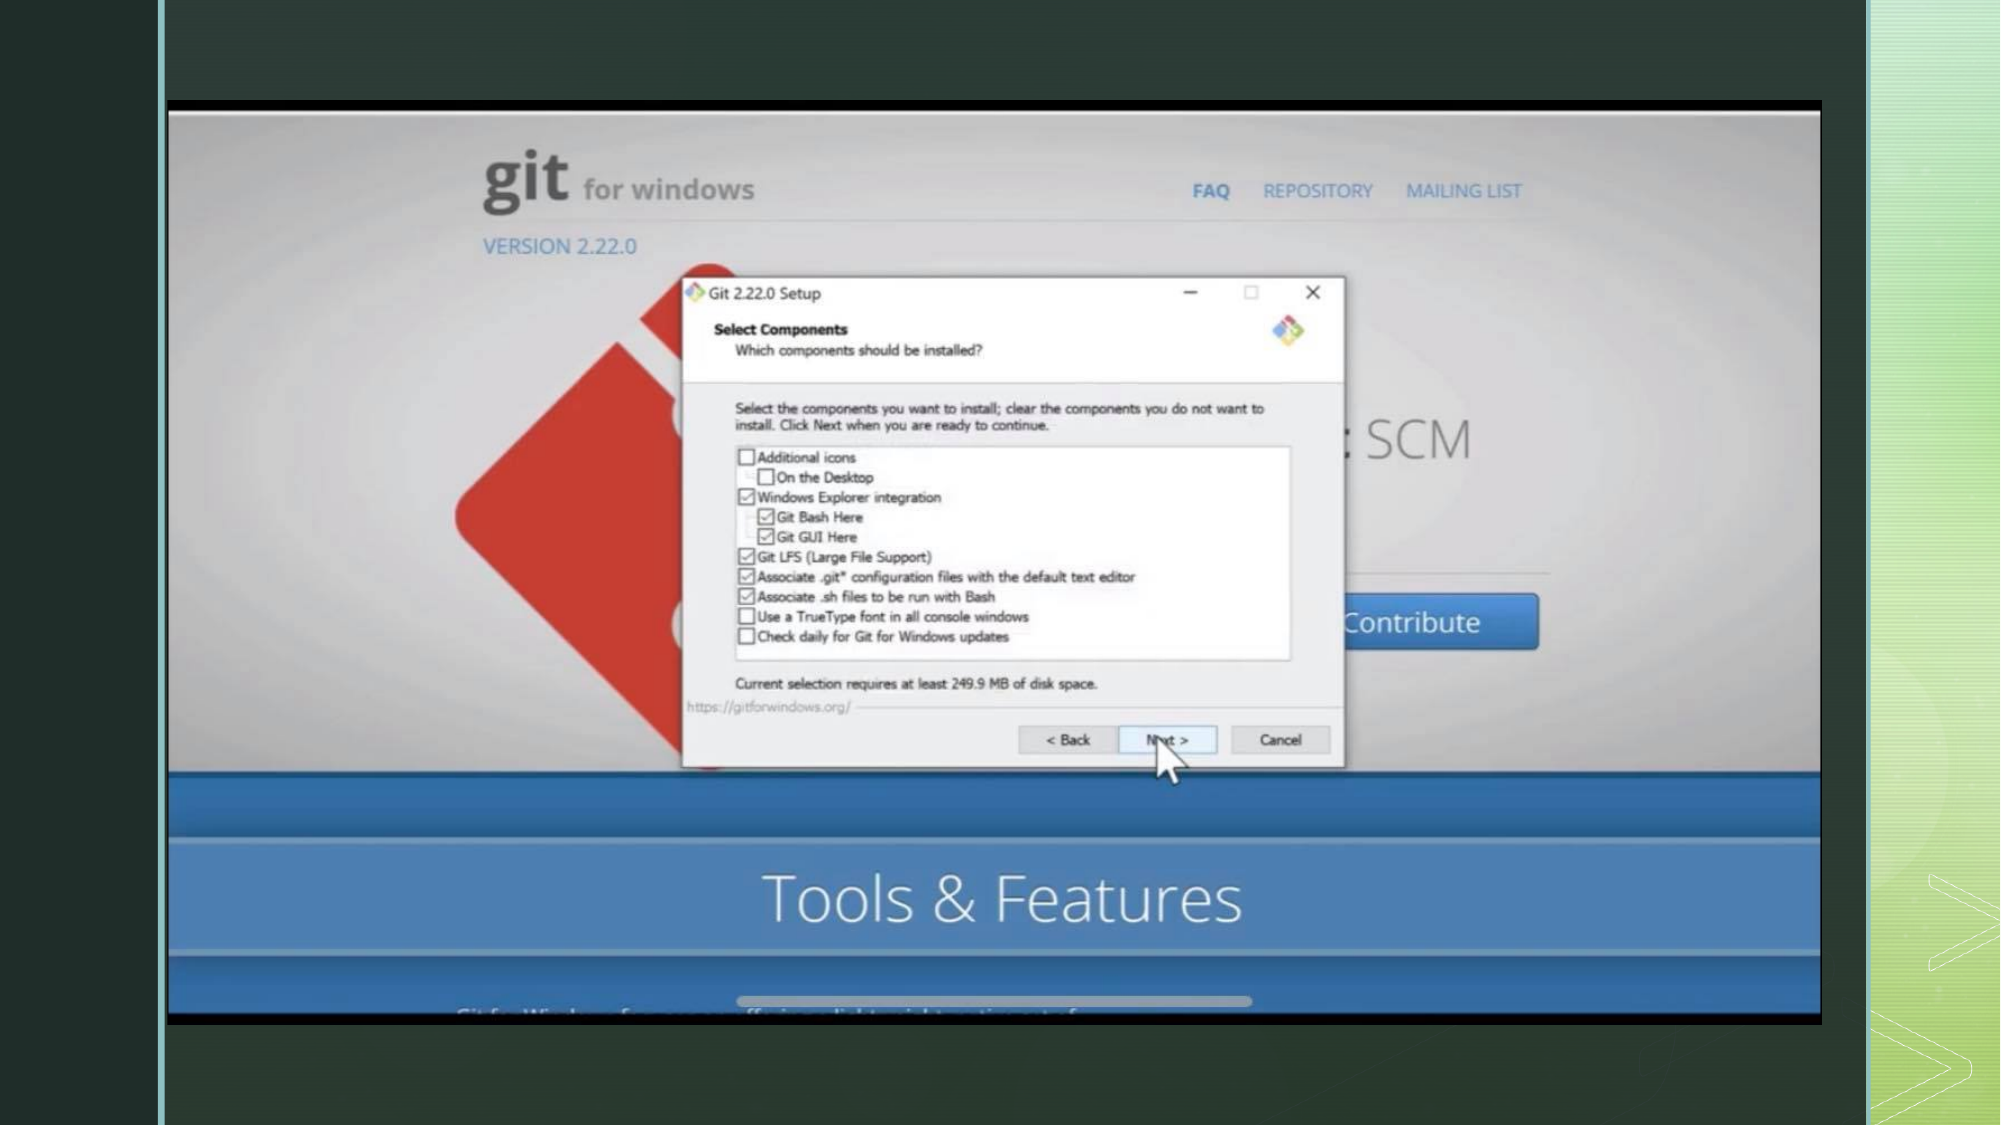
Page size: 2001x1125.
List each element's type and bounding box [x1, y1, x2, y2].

picture [167, 100, 1822, 1025]
picture [1871, 0, 2001, 1125]
